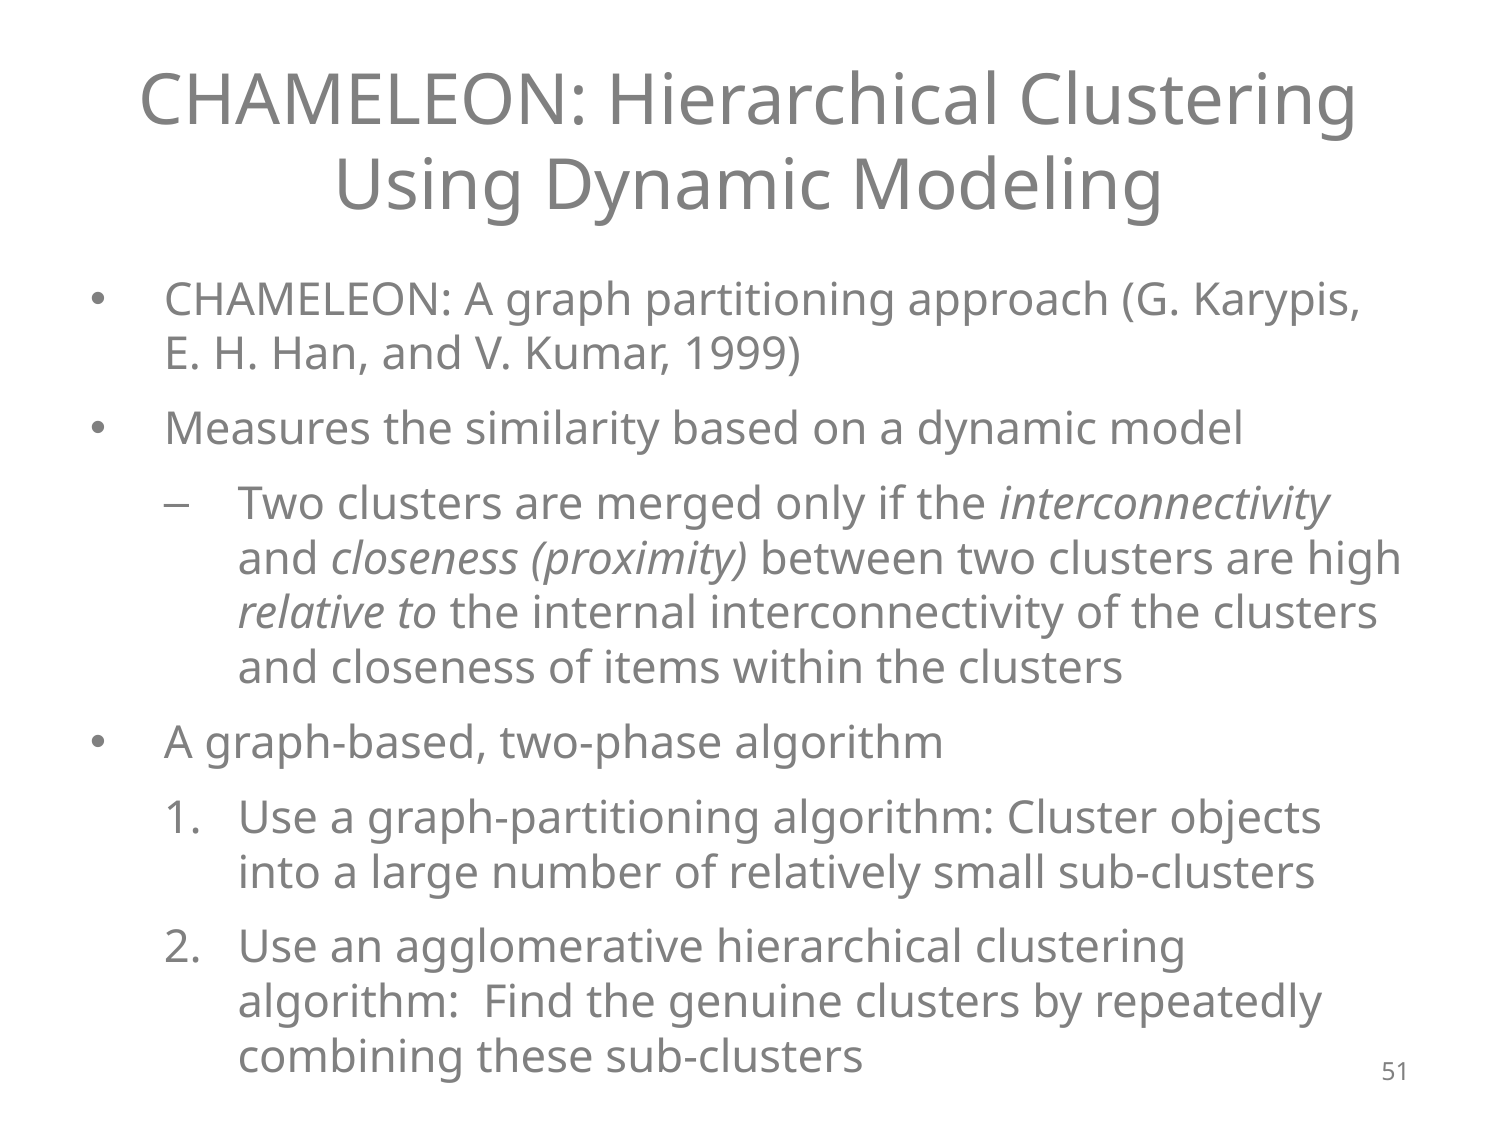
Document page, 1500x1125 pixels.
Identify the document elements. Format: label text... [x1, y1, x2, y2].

list CHAMELEON: A graph partitioning approach (G. Karypis, E. H. Han, and V. Kumar, 1999) Measures the similarity based on a dynamic model Two clusters are merged only if the interconnectivity and closeness (proximity) between two clusters are high relative to the internal interconnectivity of the clusters and closeness of items within the clusters A graph-based, two-phase algorithm Use a graph-partitioning algorithm: Cluster objects into a large number of relatively small sub-clusters Use an agglomerative hierarchical clustering algorithm: Find the genuine clusters by repeatedly combining these sub-clusters [75, 262, 1425, 1103]
slide_number 51 [1074, 1042, 1425, 1103]
title CHAMELEON: Hierarchical Clustering Using Dynamic Modeling [75, 45, 1425, 233]
